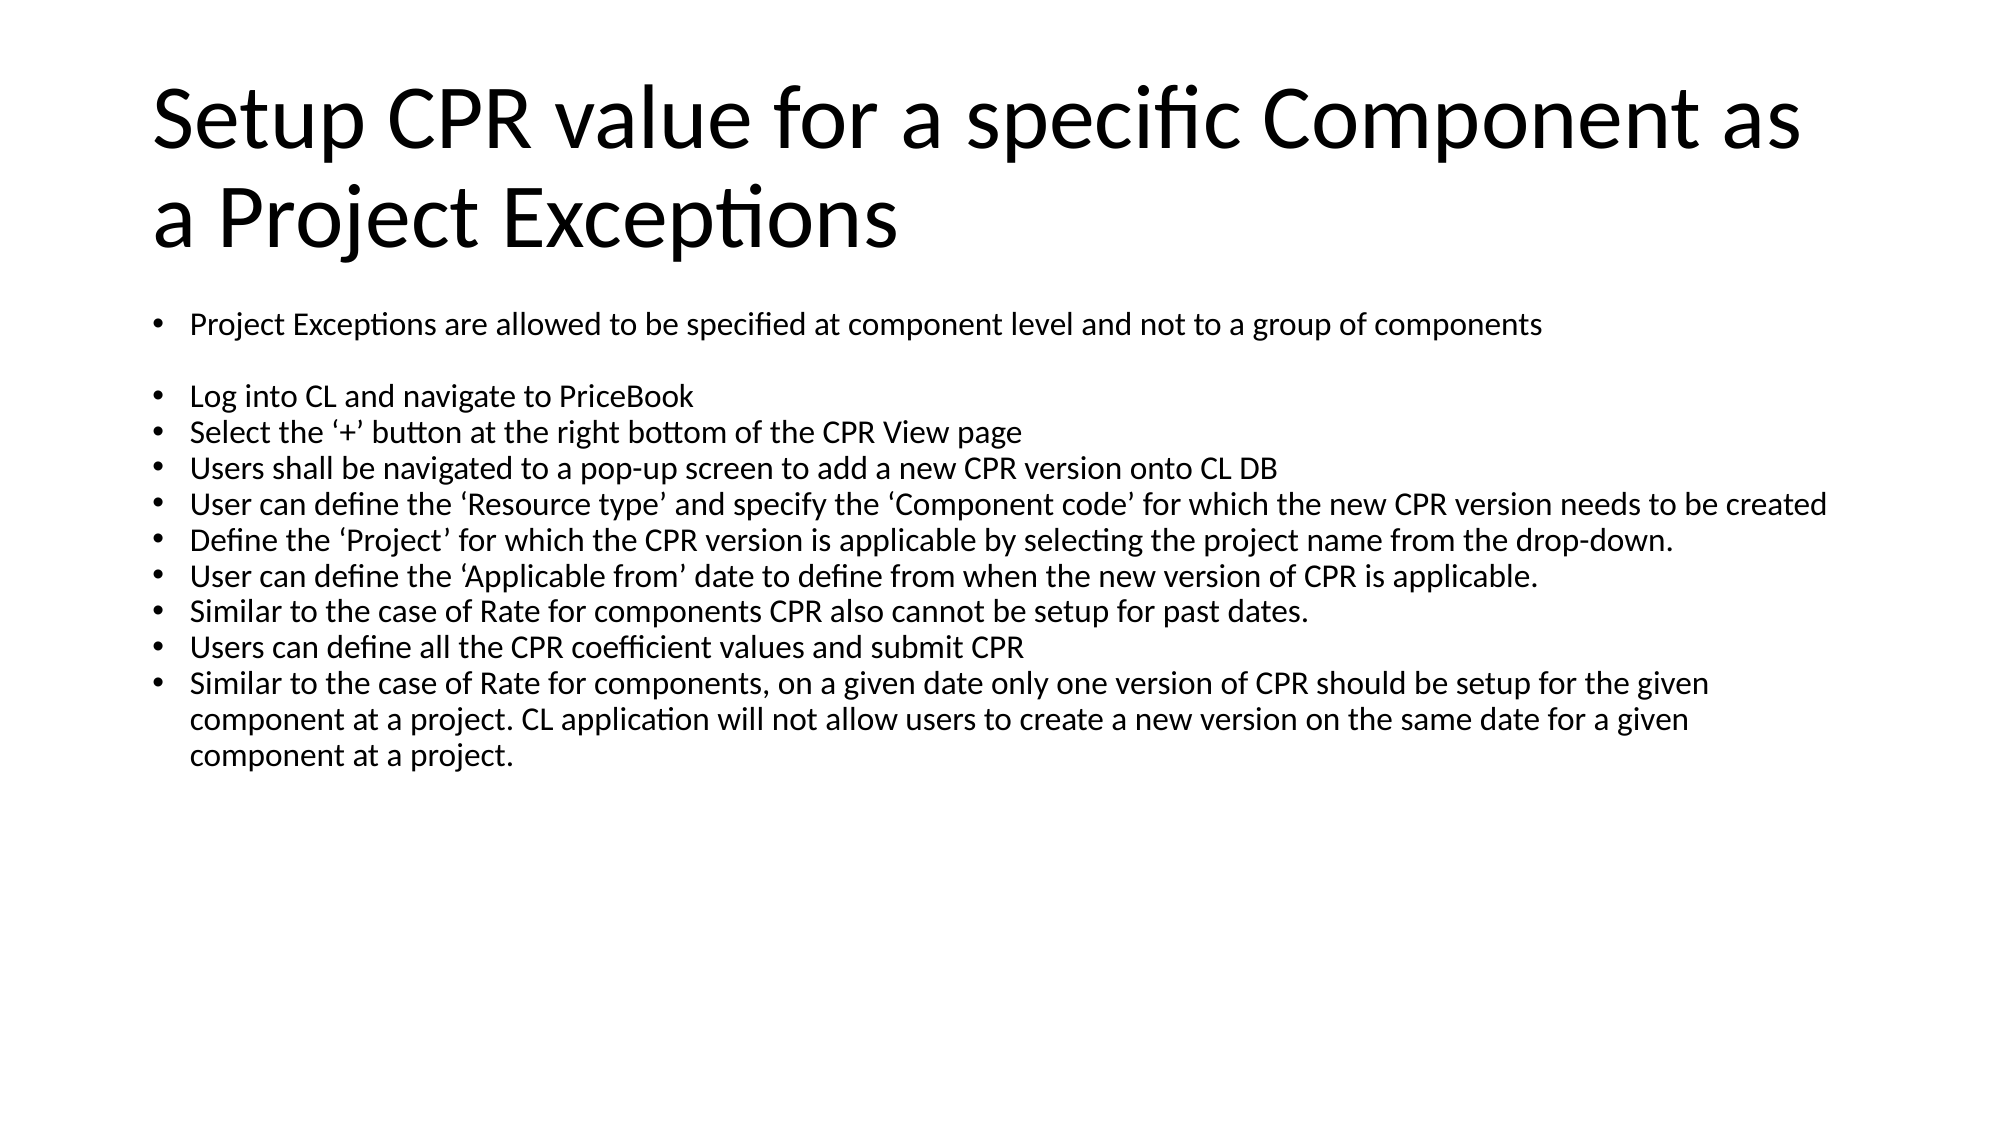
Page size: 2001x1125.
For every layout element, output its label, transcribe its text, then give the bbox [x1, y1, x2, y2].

title Setup CPR value for a specific Component as a Project Exceptions [137, 59, 1863, 278]
list Project Exceptions are allowed to be specified at component level and not to a group of components Log into CL and navigate to PriceBook Select the ‘+’ button at the right bottom of the CPR View page Users shall be navigated to a pop-up screen to add a new CPR version onto CL DB User can define the ‘Resource type’ and specify the ‘Component code’ for which the new CPR version needs to be created Define the ‘Project’ for which the CPR version is applicable by selecting the project name from the drop-down. User can define the ‘Applicable from’ date to define from when the new version of CPR is applicable. Similar to the case of Rate for components CPR also cannot be setup for past dates. Users can define all the CPR coefficient values and submit CPR Similar to the case of Rate for components, on a given date only one version of CPR should be setup for the given component at a project. CL application will not allow users to create a new version on the same date for a given component at a project. [137, 299, 1863, 1014]
